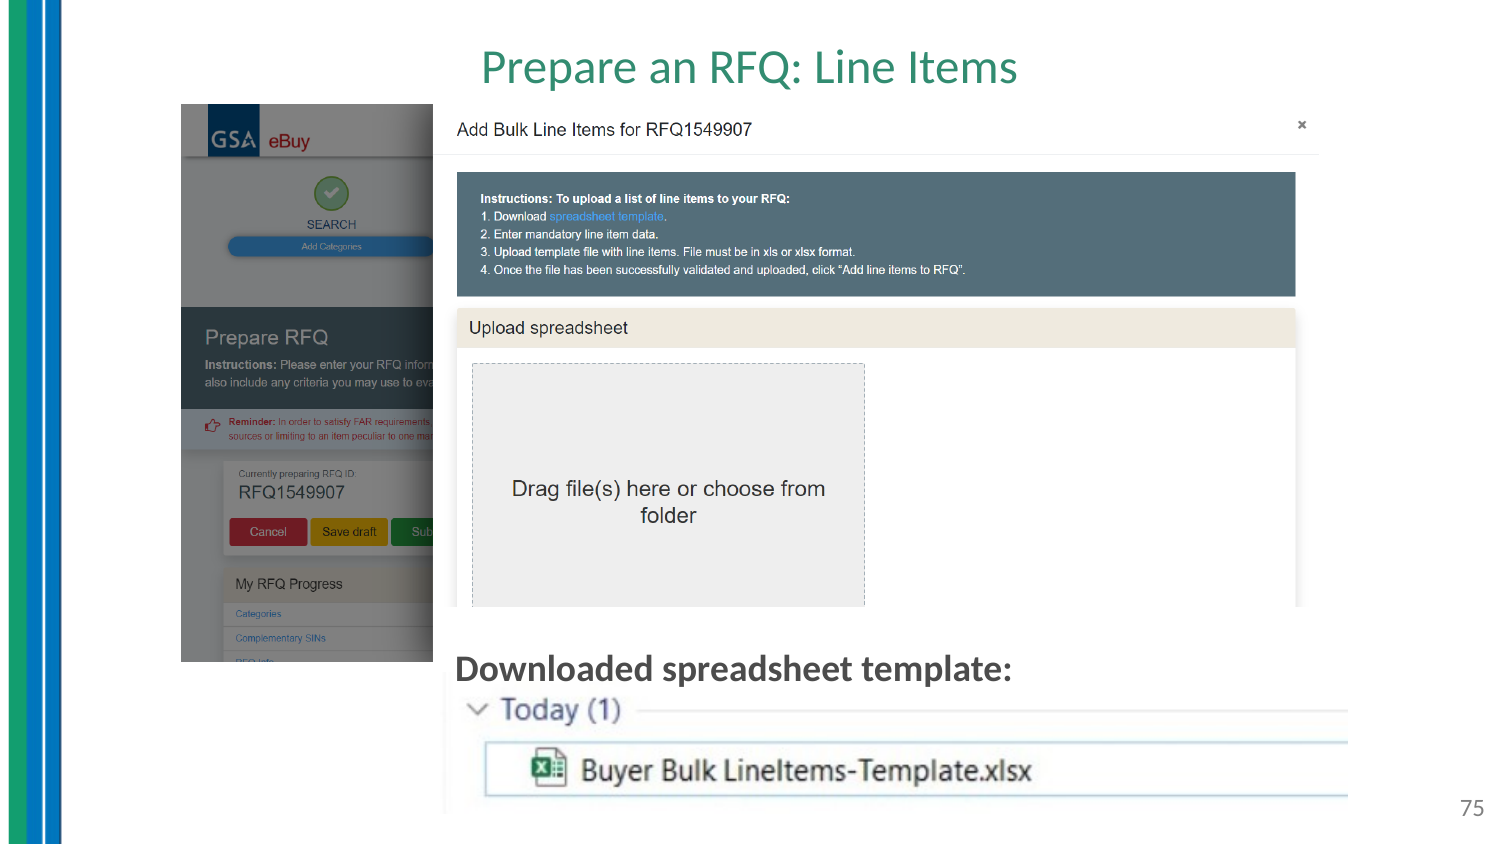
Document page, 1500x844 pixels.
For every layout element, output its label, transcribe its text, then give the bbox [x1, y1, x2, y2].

picture [0, 0, 26, 844]
title Prepare an RFQ: Line Items [75, 33, 1425, 102]
picture [29, 0, 1500, 844]
